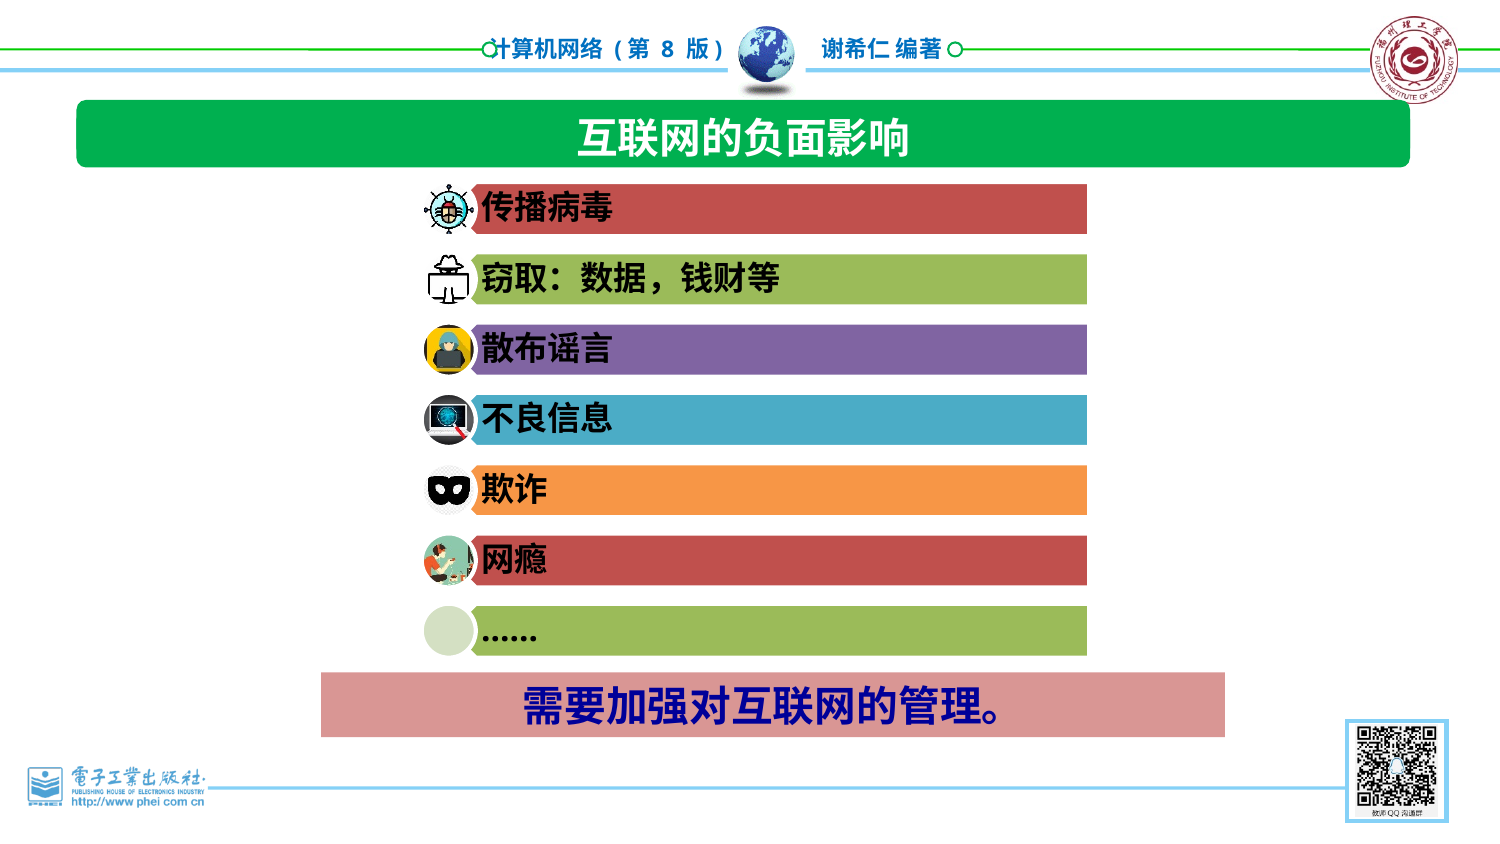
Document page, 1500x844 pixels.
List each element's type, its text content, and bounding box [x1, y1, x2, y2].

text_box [273, 181, 1238, 659]
picture [1370, 16, 1458, 104]
picture [736, 24, 796, 99]
picture [23, 764, 208, 809]
picture [1355, 724, 1438, 817]
text_box 需要加强对互联网的管理。 [321, 672, 1225, 738]
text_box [76, 103, 1411, 170]
